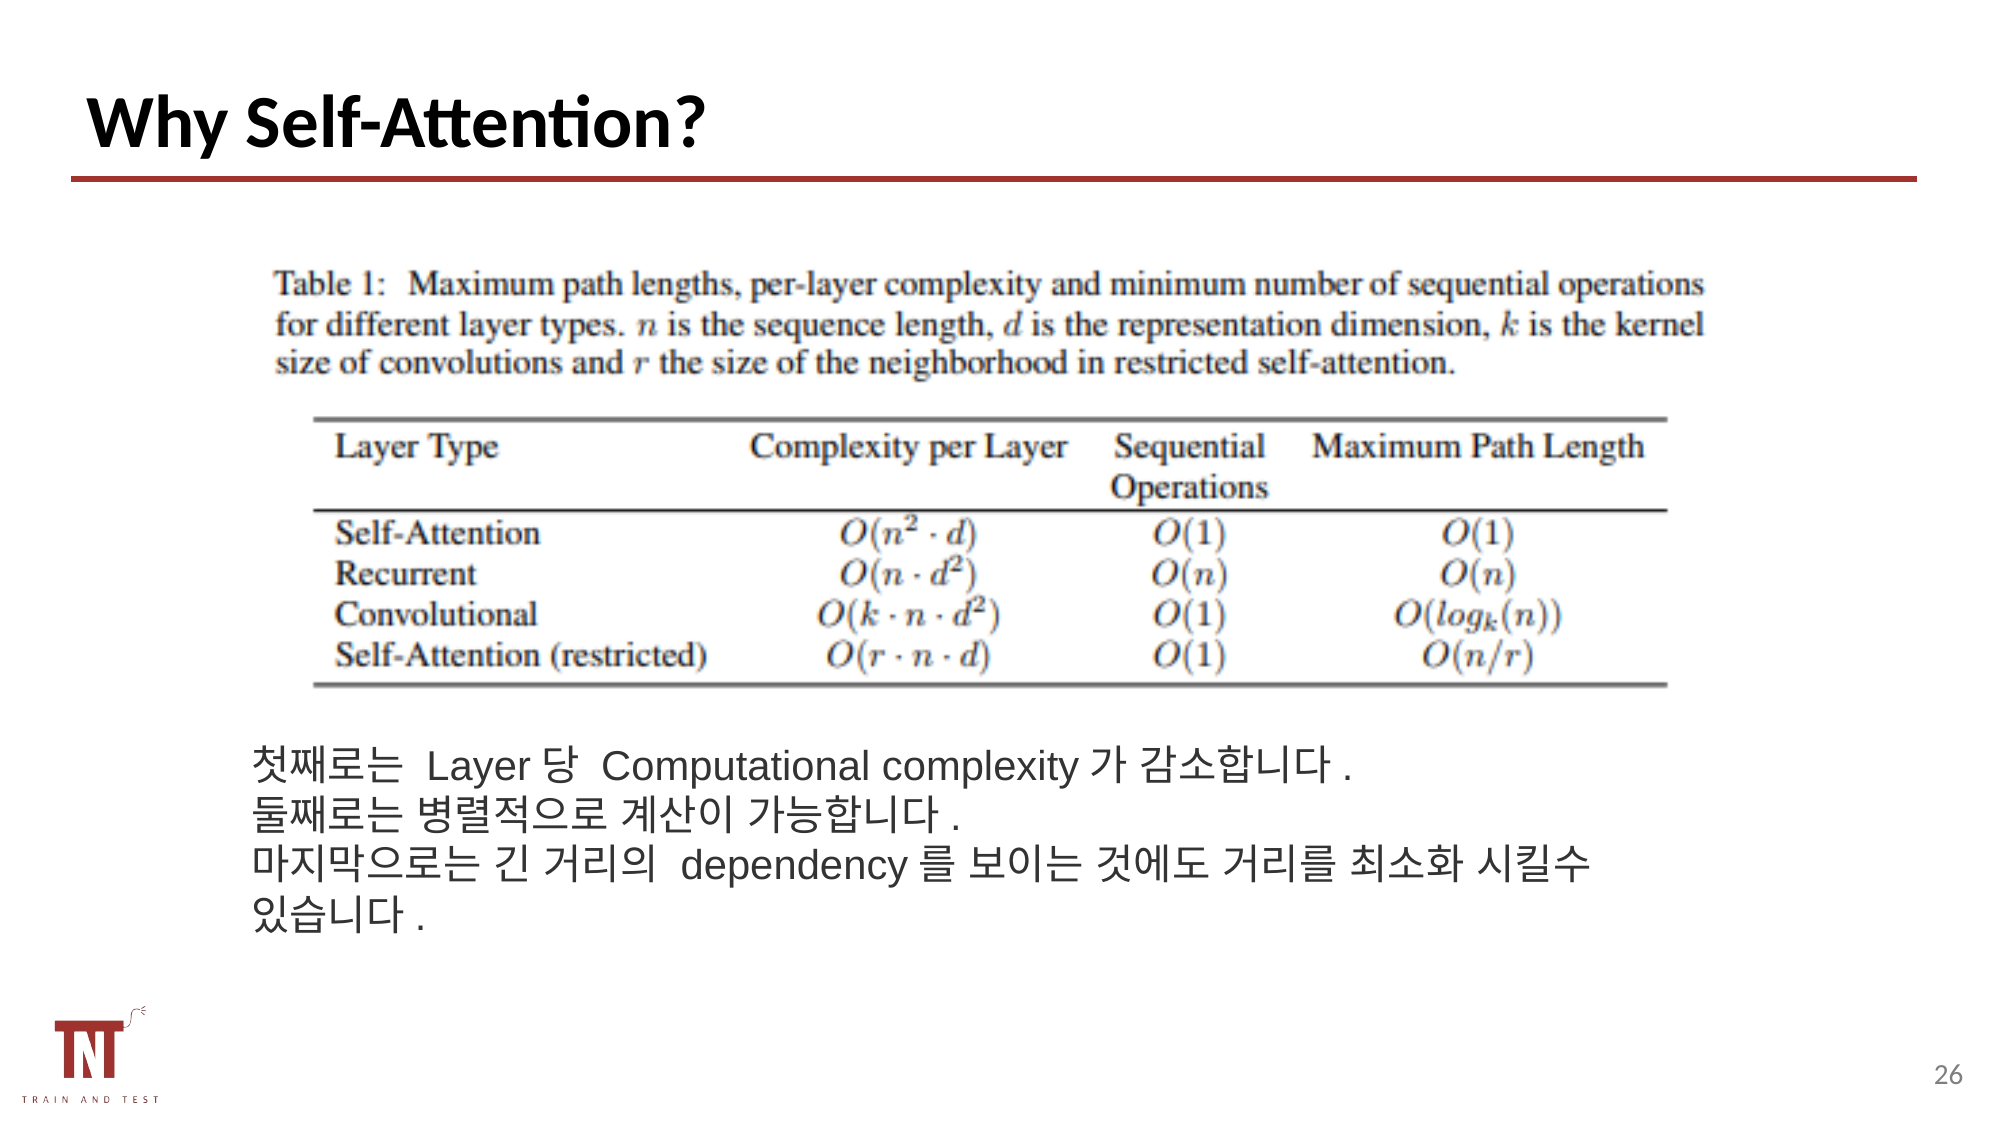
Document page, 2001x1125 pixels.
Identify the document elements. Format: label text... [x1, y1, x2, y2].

title Why Self-Attention? [71, 59, 1917, 175]
slide_number ‹#› [1528, 1042, 1979, 1103]
picture [21, 1003, 160, 1110]
list 첫째로는 Layer당 Computational complexity가 감소합니다. 둘째로는 병렬적으로 계산이 가능합니다. 마지막으로는 긴 거리의 dependency를 보이는 것에도 거리를 최소화 시킬수 있습니다. [236, 730, 1703, 1018]
picture [260, 246, 1728, 705]
